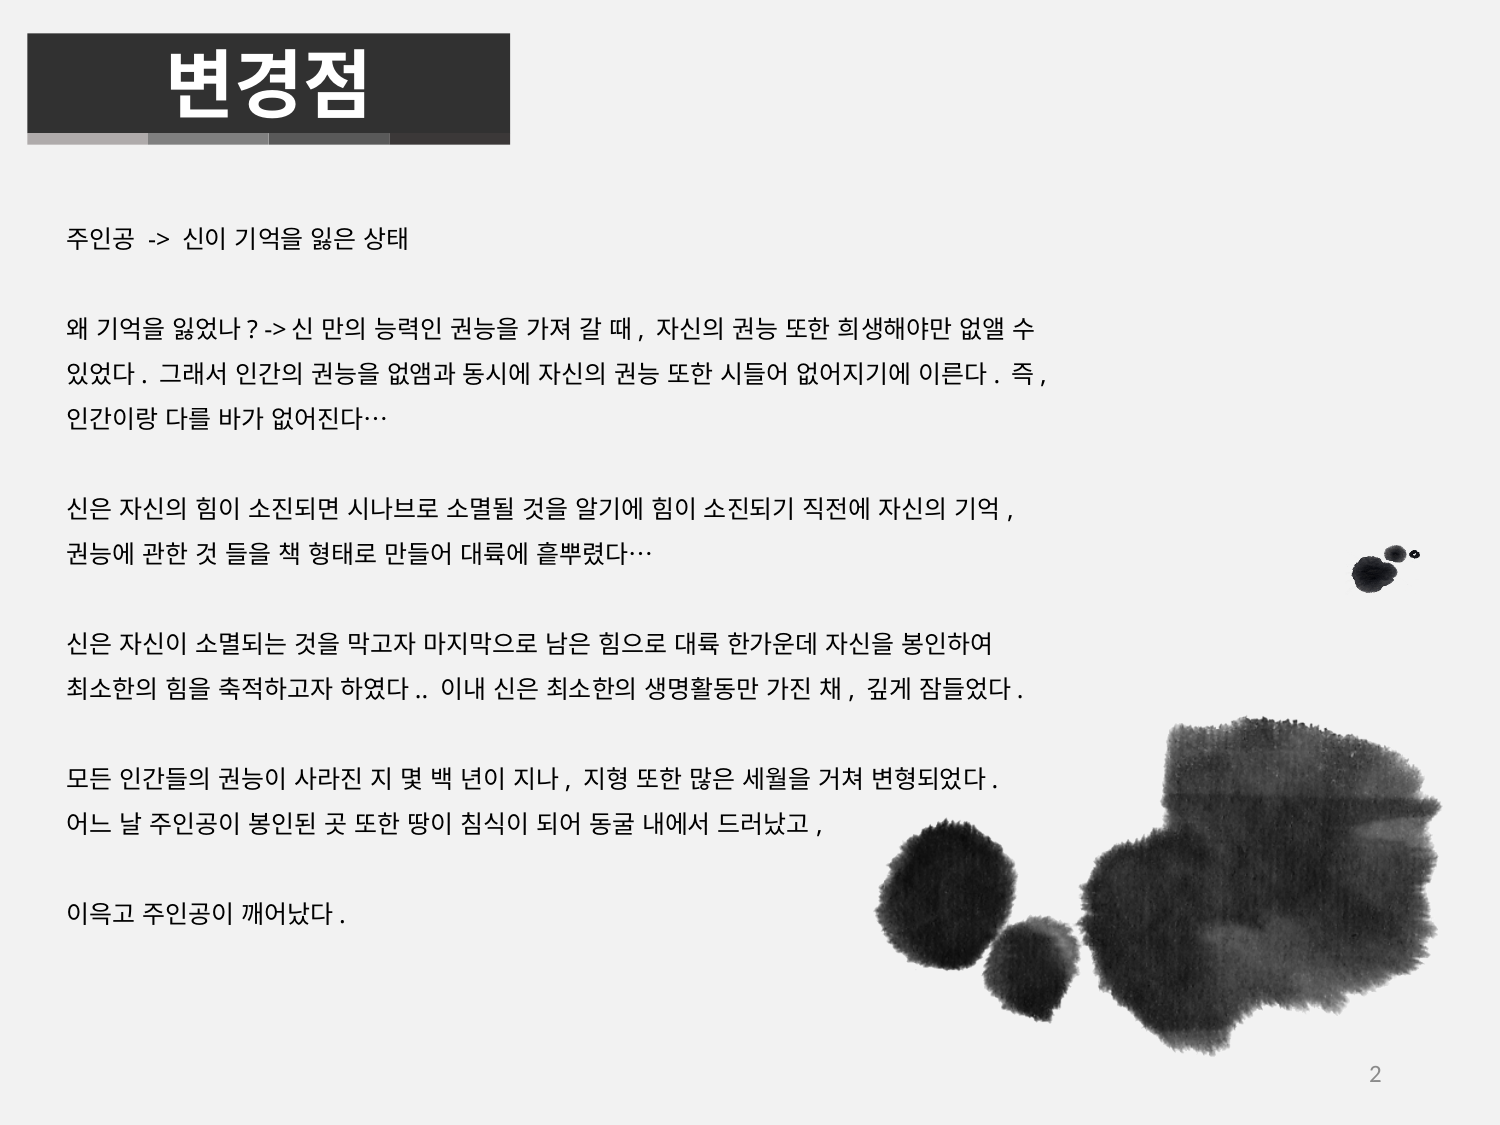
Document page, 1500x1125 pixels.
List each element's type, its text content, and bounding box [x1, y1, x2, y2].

text_box 변경점 [150, 30, 387, 133]
picture [1345, 543, 1422, 596]
picture [791, 618, 1500, 1125]
text_box [26, 32, 150, 134]
text_box [387, 32, 511, 133]
text_box 주인공 -> 신이 기억을 잃은 상태 왜 기억을 잃었나? ->신 만의 능력인 권능을 가져 갈 때, 자신의 권능 또한 희생해야만 없앨 수 있었다. 그래서 인간의 권능을 없앰과 동시에 자신의 권능 또한 시들어 없어지기에 이른다. 즉, 인간이랑 다를 바가 없어진다… 신은 자신의 힘이 소진되면 시나브로 소멸될 것을 알기에 힘이 소진되기 직전에 자신의 기억, 권능에 관한 것 들을 책 형태로 만들어 대륙에 흩뿌렸다… 신은 자신이 소멸되는 것을 막고자 마지막으로 남은 힘으로 대륙 한가운데 자신을 봉인하여 최소한의 힘을 축적하고자 하였다.. 이내 신은 최소한의 생명활동만 가진 채, 깊게 잠들었다. 모든 인간들의 권능이 사라진 지 몇 백 년이 지나, 지형 또한 많은 세월을 거쳐 변형되었다. 어느 날 주인공이 봉인된 곳 또한 땅이 침식이 되어 동굴 내에서 드러났고, 이윽고 주인공이 깨어났다. [51, 219, 1071, 1043]
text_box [27, 133, 511, 145]
